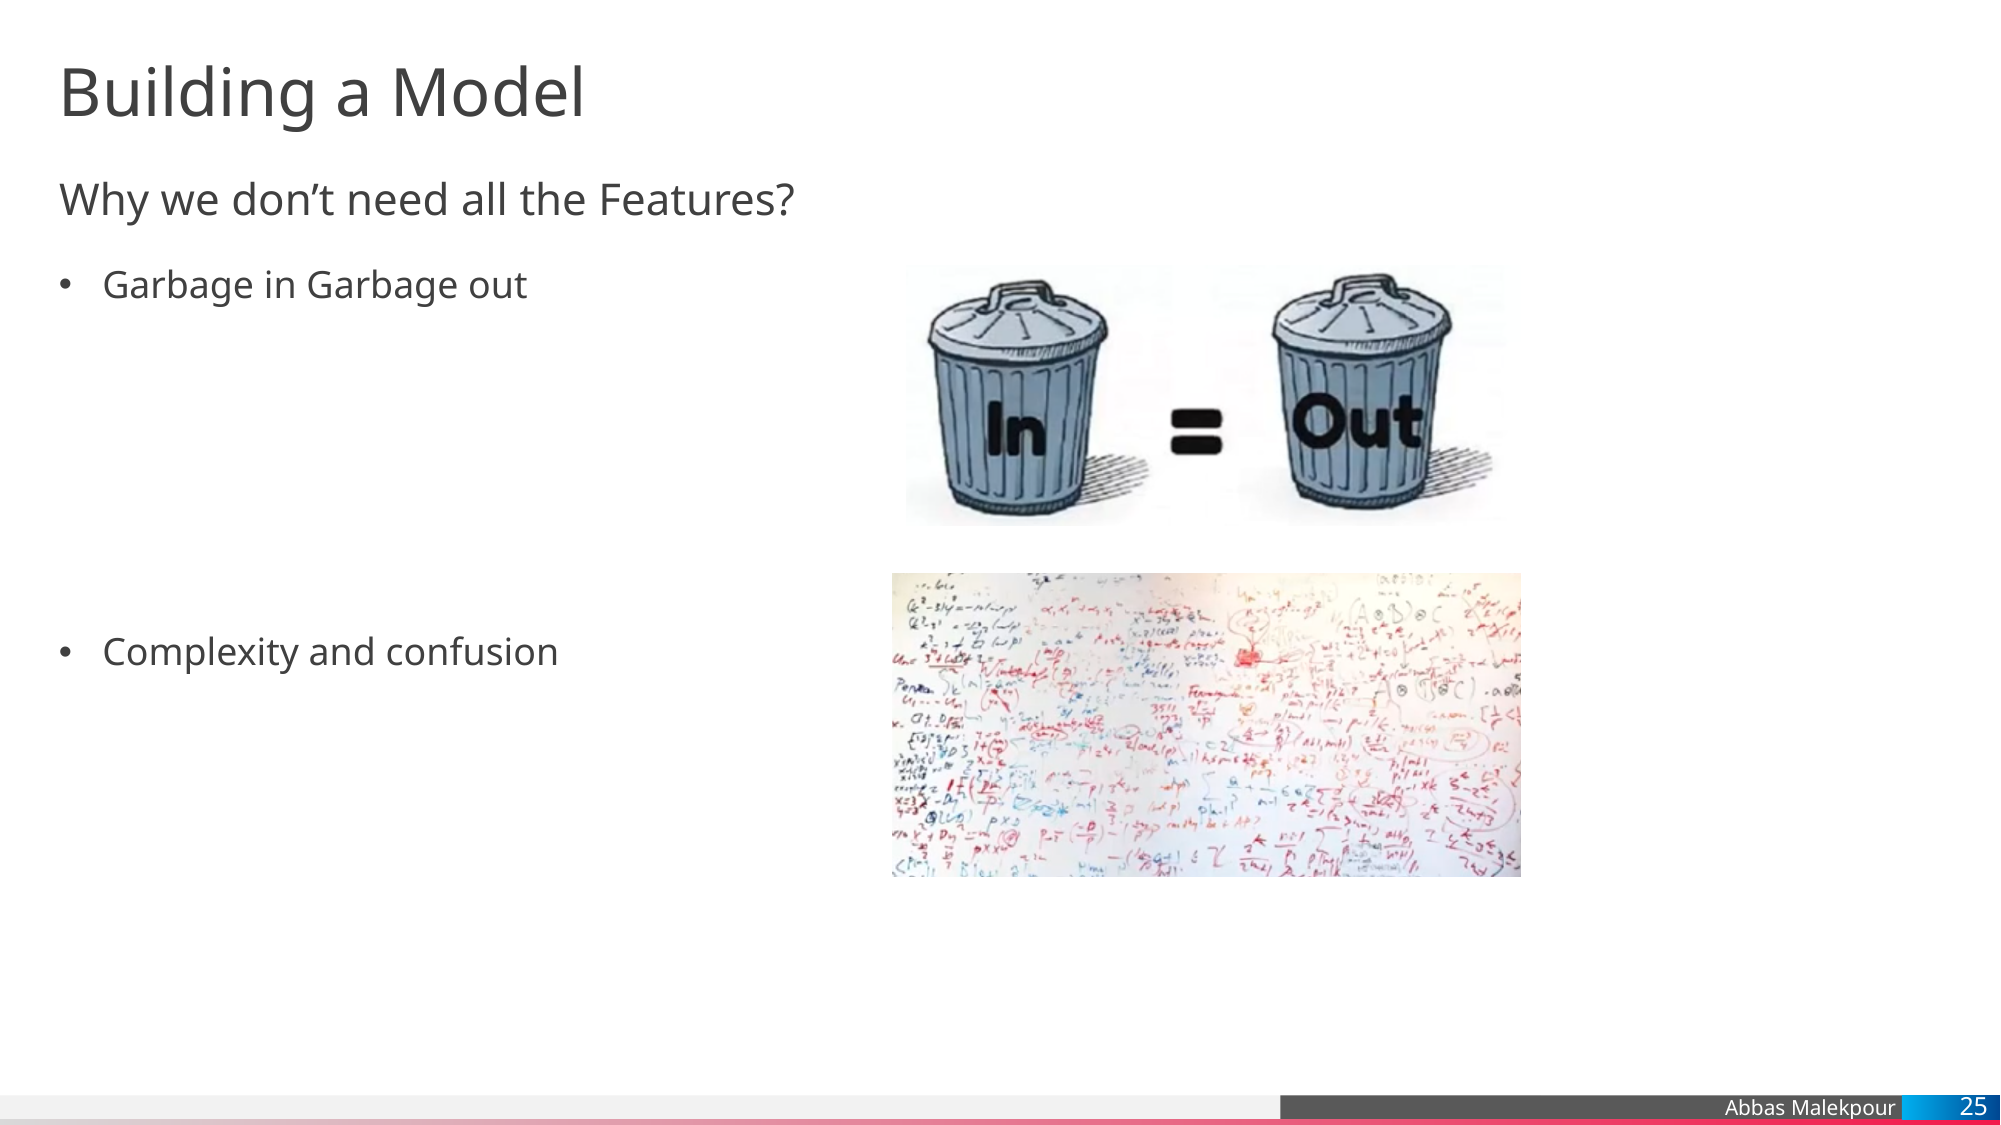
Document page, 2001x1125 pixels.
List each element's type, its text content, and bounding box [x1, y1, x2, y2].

list Why we don’t need all the Features? [59, 177, 1941, 237]
picture [906, 265, 1521, 526]
title Building a Model [59, 59, 1942, 148]
slide_number 25 [1901, 1095, 2000, 1120]
list Garbage in Garbage out Complexity and confusion [59, 265, 1942, 1004]
picture [892, 573, 1521, 877]
